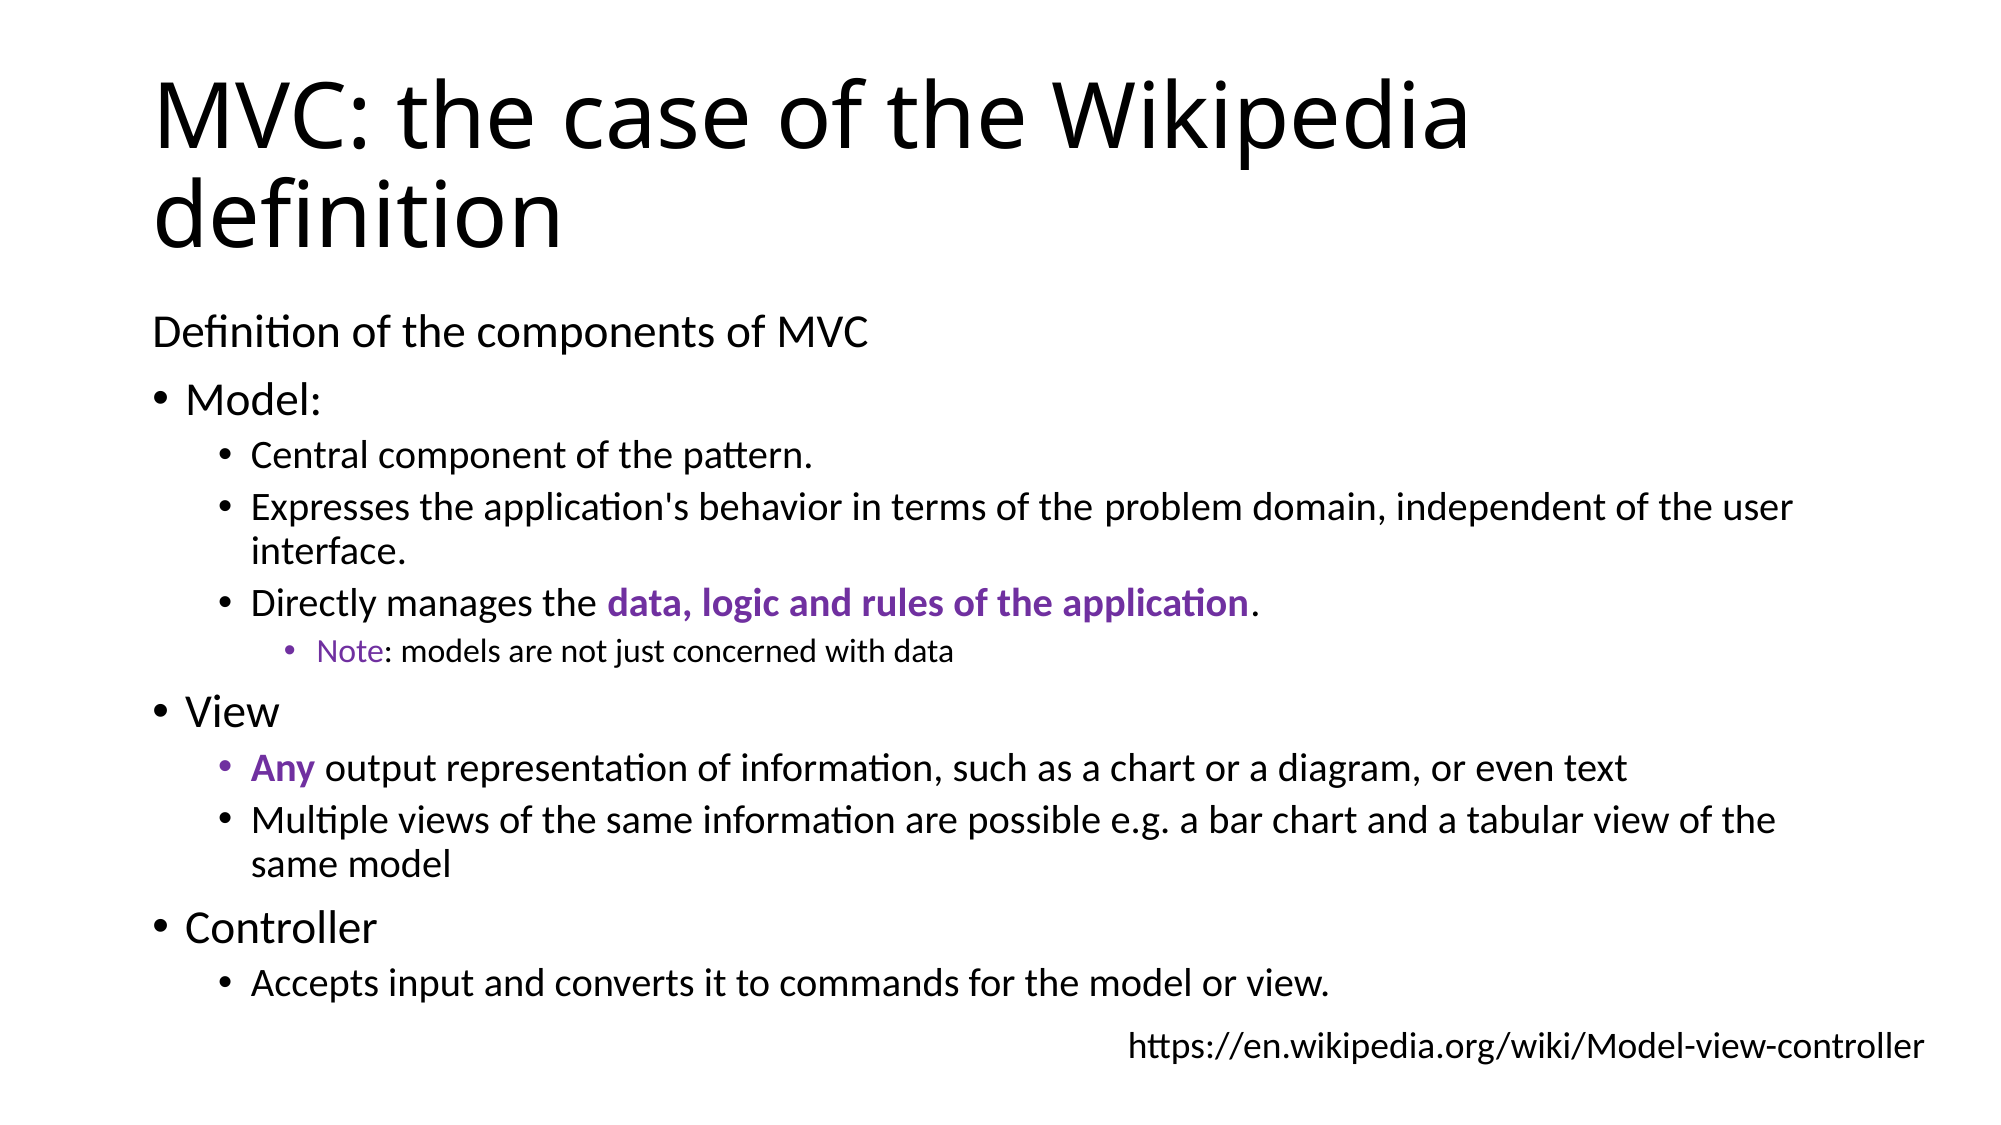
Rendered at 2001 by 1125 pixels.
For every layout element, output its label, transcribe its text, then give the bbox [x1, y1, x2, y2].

text_box https://en.wikipedia.org/wiki/Model-view-controller [1113, 1013, 1962, 1073]
list Definition of the components of MVC Model: Central component of the pattern. Expresses the application's behavior in terms of the problem domain, independent of the user interface. Directly manages the data, logic and rules of the application. Note: models are not just concerned with data View Any output representation of information, such as a chart or a diagram, or even text Multiple views of the same information are possible e.g. a bar chart and a tabular view of the same model Controller Accepts input and converts it to commands for the model or view. [137, 299, 1863, 1014]
title MVC: the case of the Wikipedia definition [137, 59, 1863, 278]
